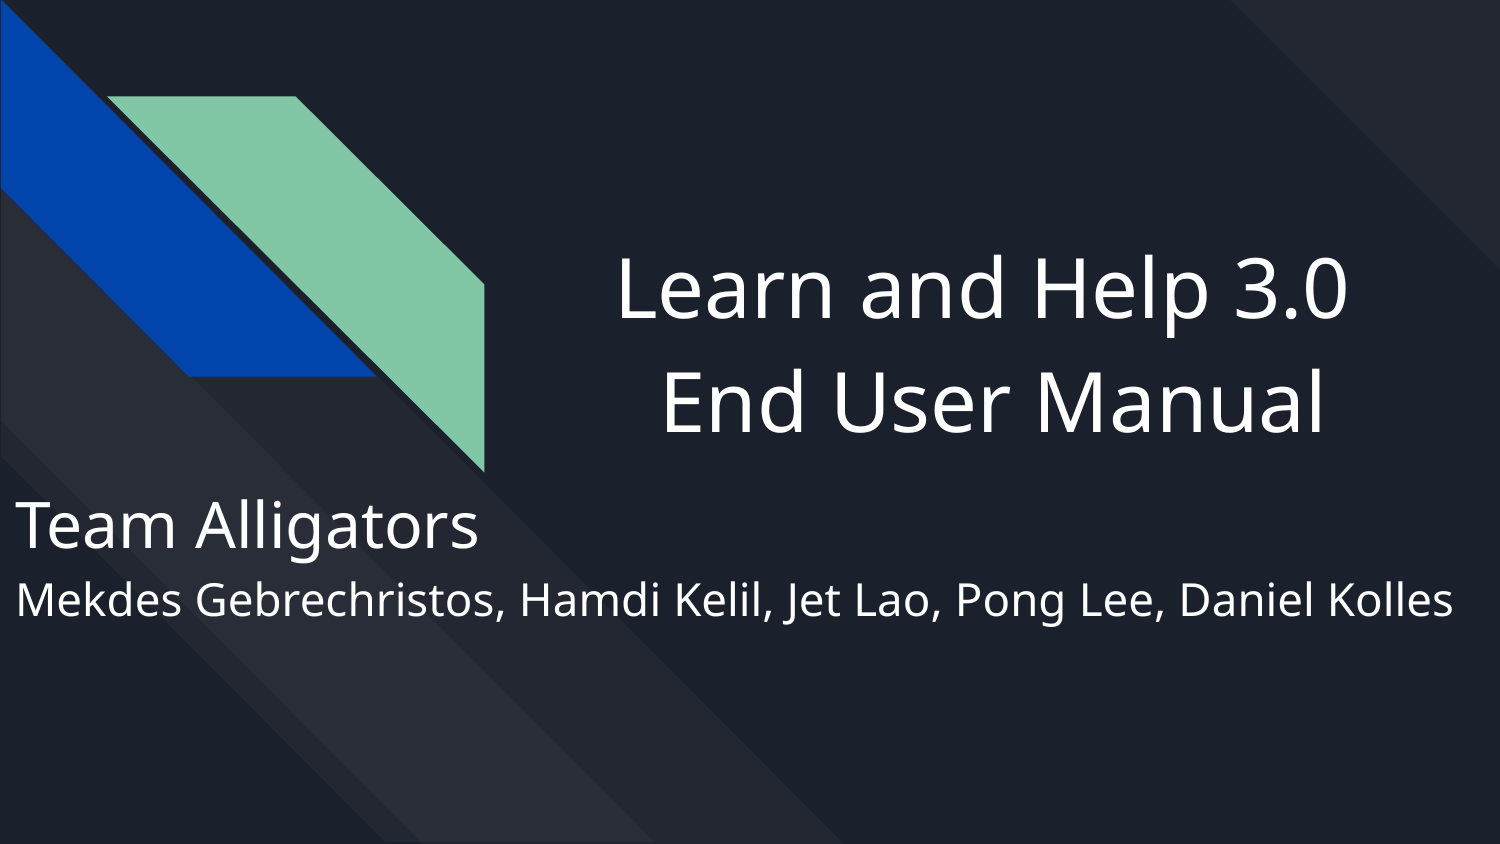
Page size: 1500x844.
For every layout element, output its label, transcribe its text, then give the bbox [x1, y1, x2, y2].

subtitle Team Alligators Mekdes Gebrechristos, Hamdi Kelil, Jet Lao, Pong Lee, Daniel Kolles [0, 464, 1500, 687]
title Learn and Help 3.0 End User Manual [571, 214, 1395, 464]
